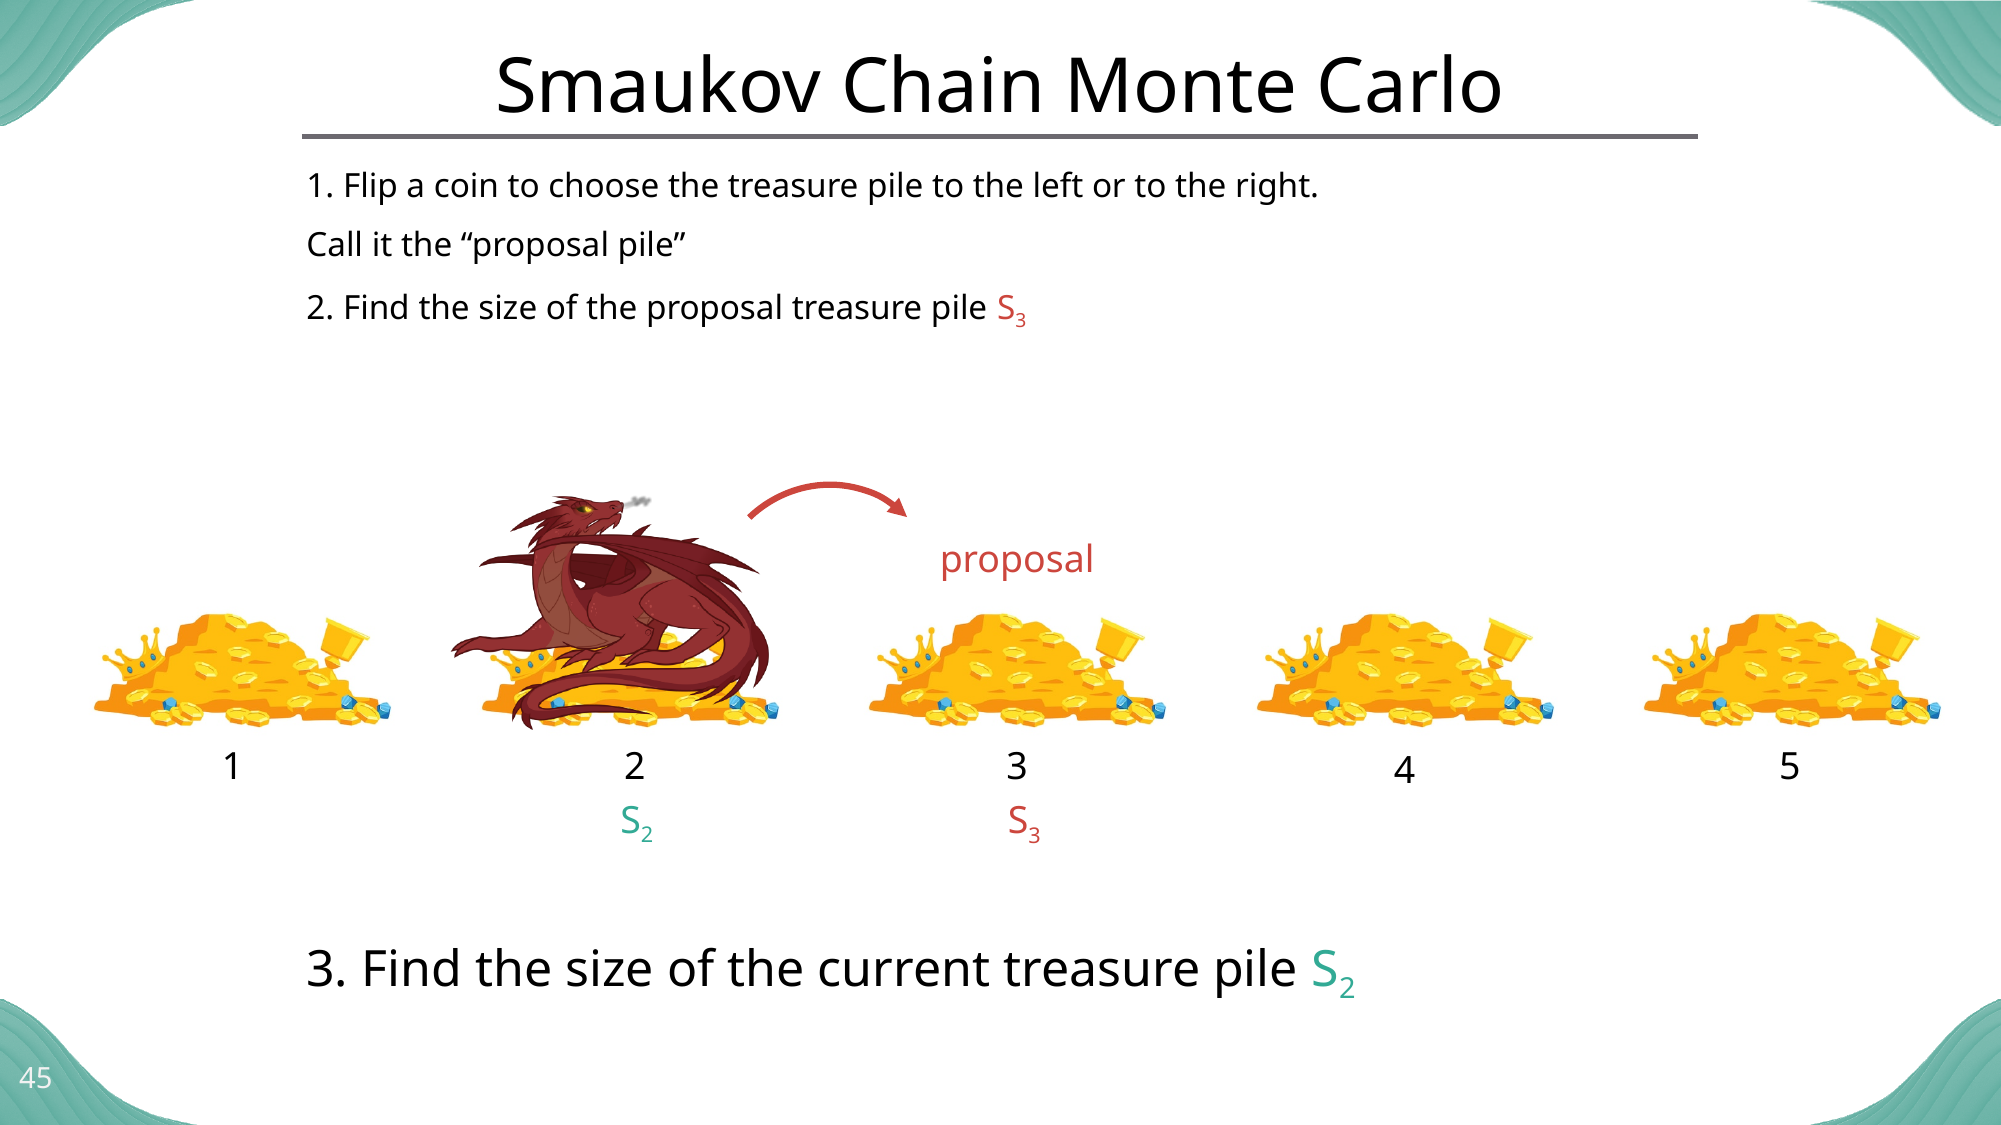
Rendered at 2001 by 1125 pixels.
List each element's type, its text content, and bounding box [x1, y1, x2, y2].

text_box S3 [993, 788, 1056, 855]
text_box S2 [605, 788, 669, 855]
picture [1599, 596, 1985, 744]
text_box 5 [1764, 744, 1816, 795]
text_box proposal [924, 527, 1110, 588]
text_box 1. Flip a coin to choose the treasure pile to the left or to the right. Call it the “proposal pile” 2. Find the size of the proposal treasure pile S3 [291, 136, 1709, 399]
text_box 3 [991, 744, 1043, 795]
text_box 1 [207, 744, 259, 795]
text_box 2 [609, 744, 661, 788]
title Smaukov Chain Monte Carlo [0, 38, 2000, 137]
picture [824, 596, 1210, 744]
text_box 3. Find the size of the current treasure pile S2 [291, 894, 1709, 1012]
picture [437, 494, 823, 744]
text_box [769, 484, 908, 596]
picture [1212, 596, 1598, 744]
text_box 4 [1379, 744, 1431, 798]
picture [49, 596, 435, 744]
